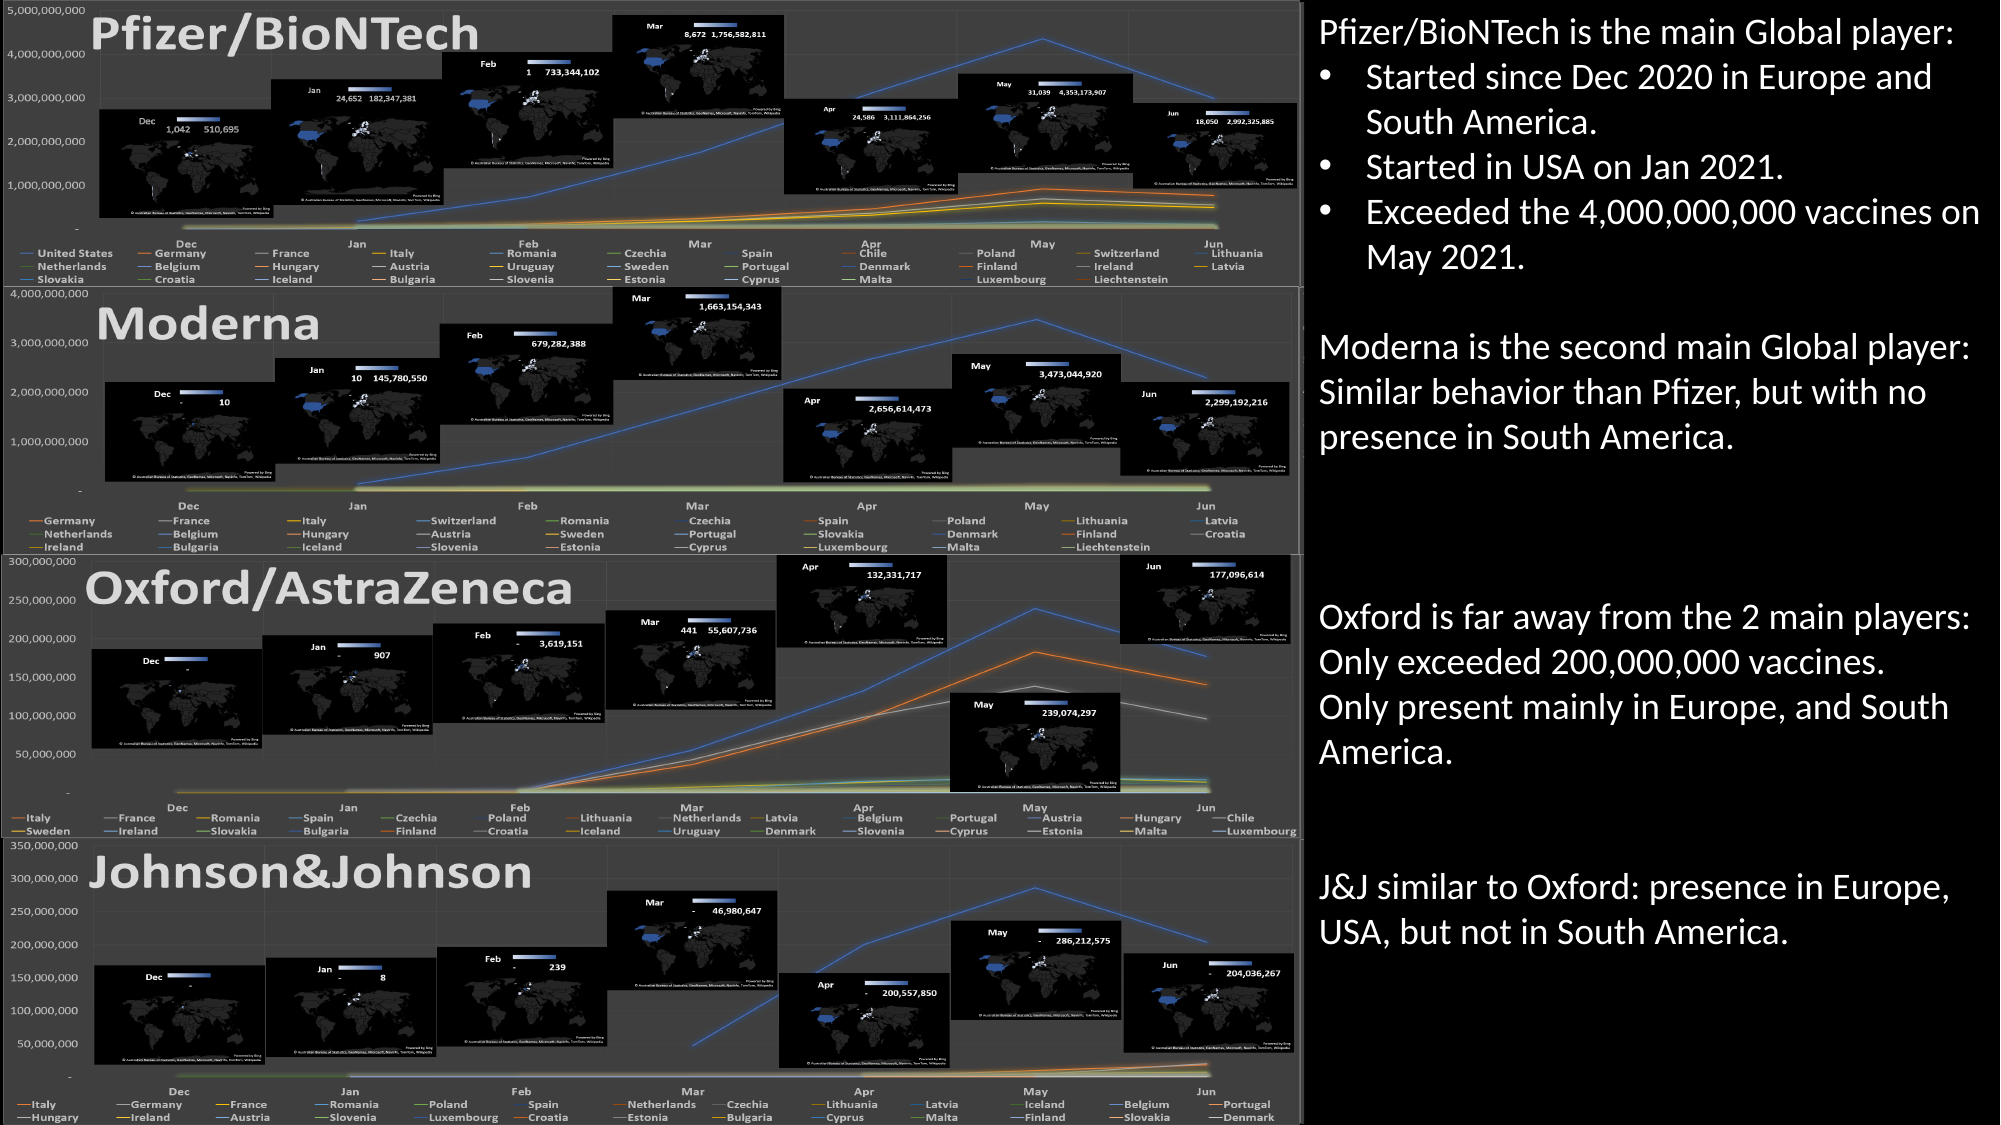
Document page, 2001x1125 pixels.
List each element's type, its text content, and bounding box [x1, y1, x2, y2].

text_box Pfizer/BioNTech is the main Global player: Started since Dec 2020 in Europe and South America. Started in USA on Jan 2021. Exceeded the 4,000,000,000 vaccines on May 2021. Moderna is the second main Global player: Similar behavior than Pfizer, but with no presence in South America. Oxford is far away from the 2 main players: Only exceeded 200,000,000 vaccines. Only present mainly in Europe, and South America. J&J similar to Oxford: presence in Europe, USA, but not in South America. [1305, 0, 2000, 960]
picture [0, 0, 1305, 1125]
